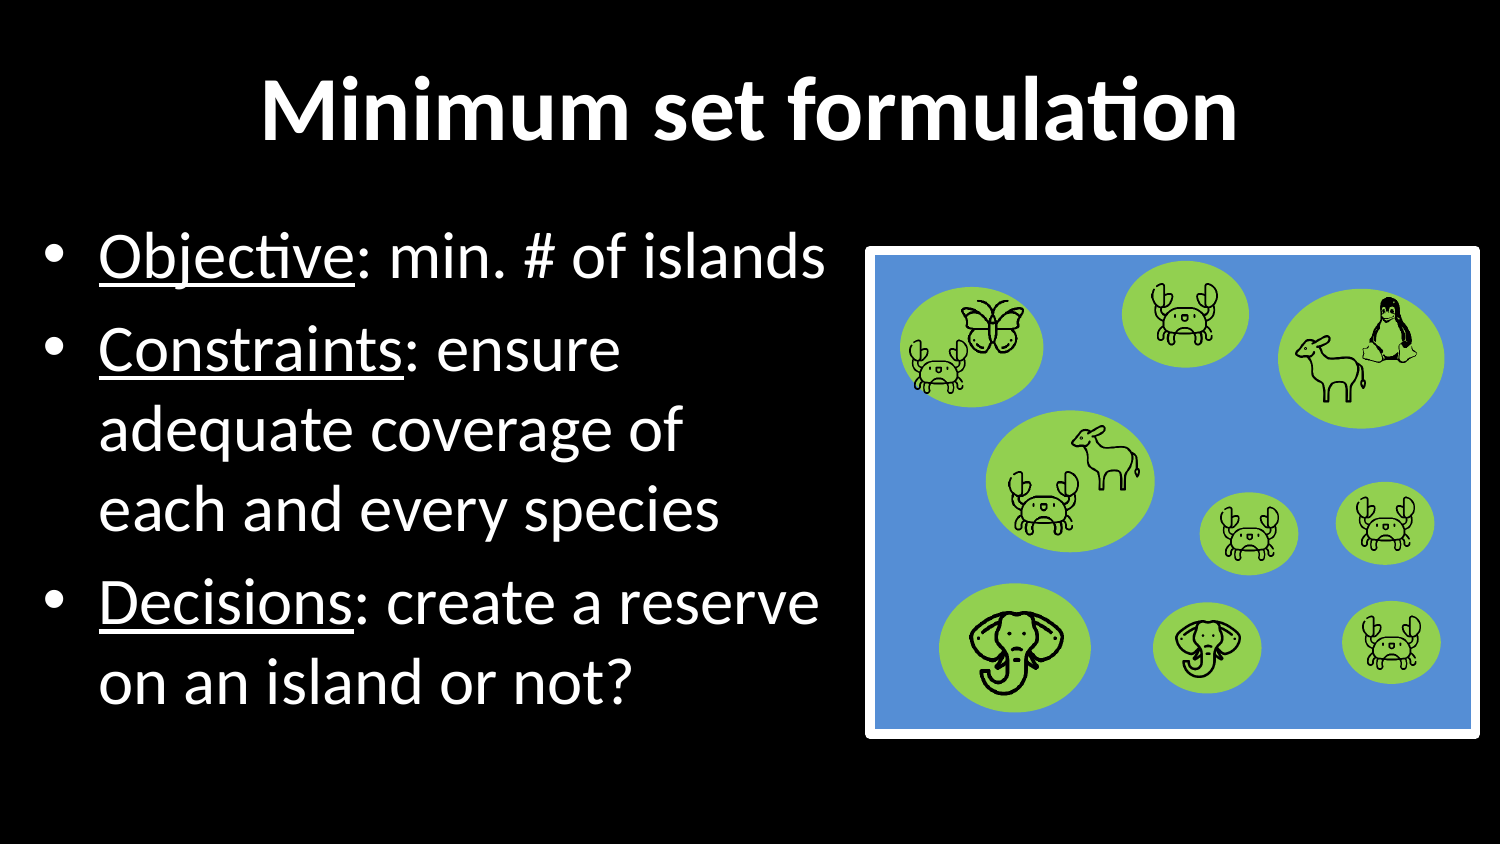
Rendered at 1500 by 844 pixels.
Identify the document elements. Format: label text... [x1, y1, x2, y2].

title Minimum set formulation [75, 33, 1425, 175]
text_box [869, 250, 1476, 735]
text_box Objective: min. # of islands Constraints: ensure adequate coverage of each and every species Decisions: create a reserve on an island or not? [27, 204, 850, 788]
